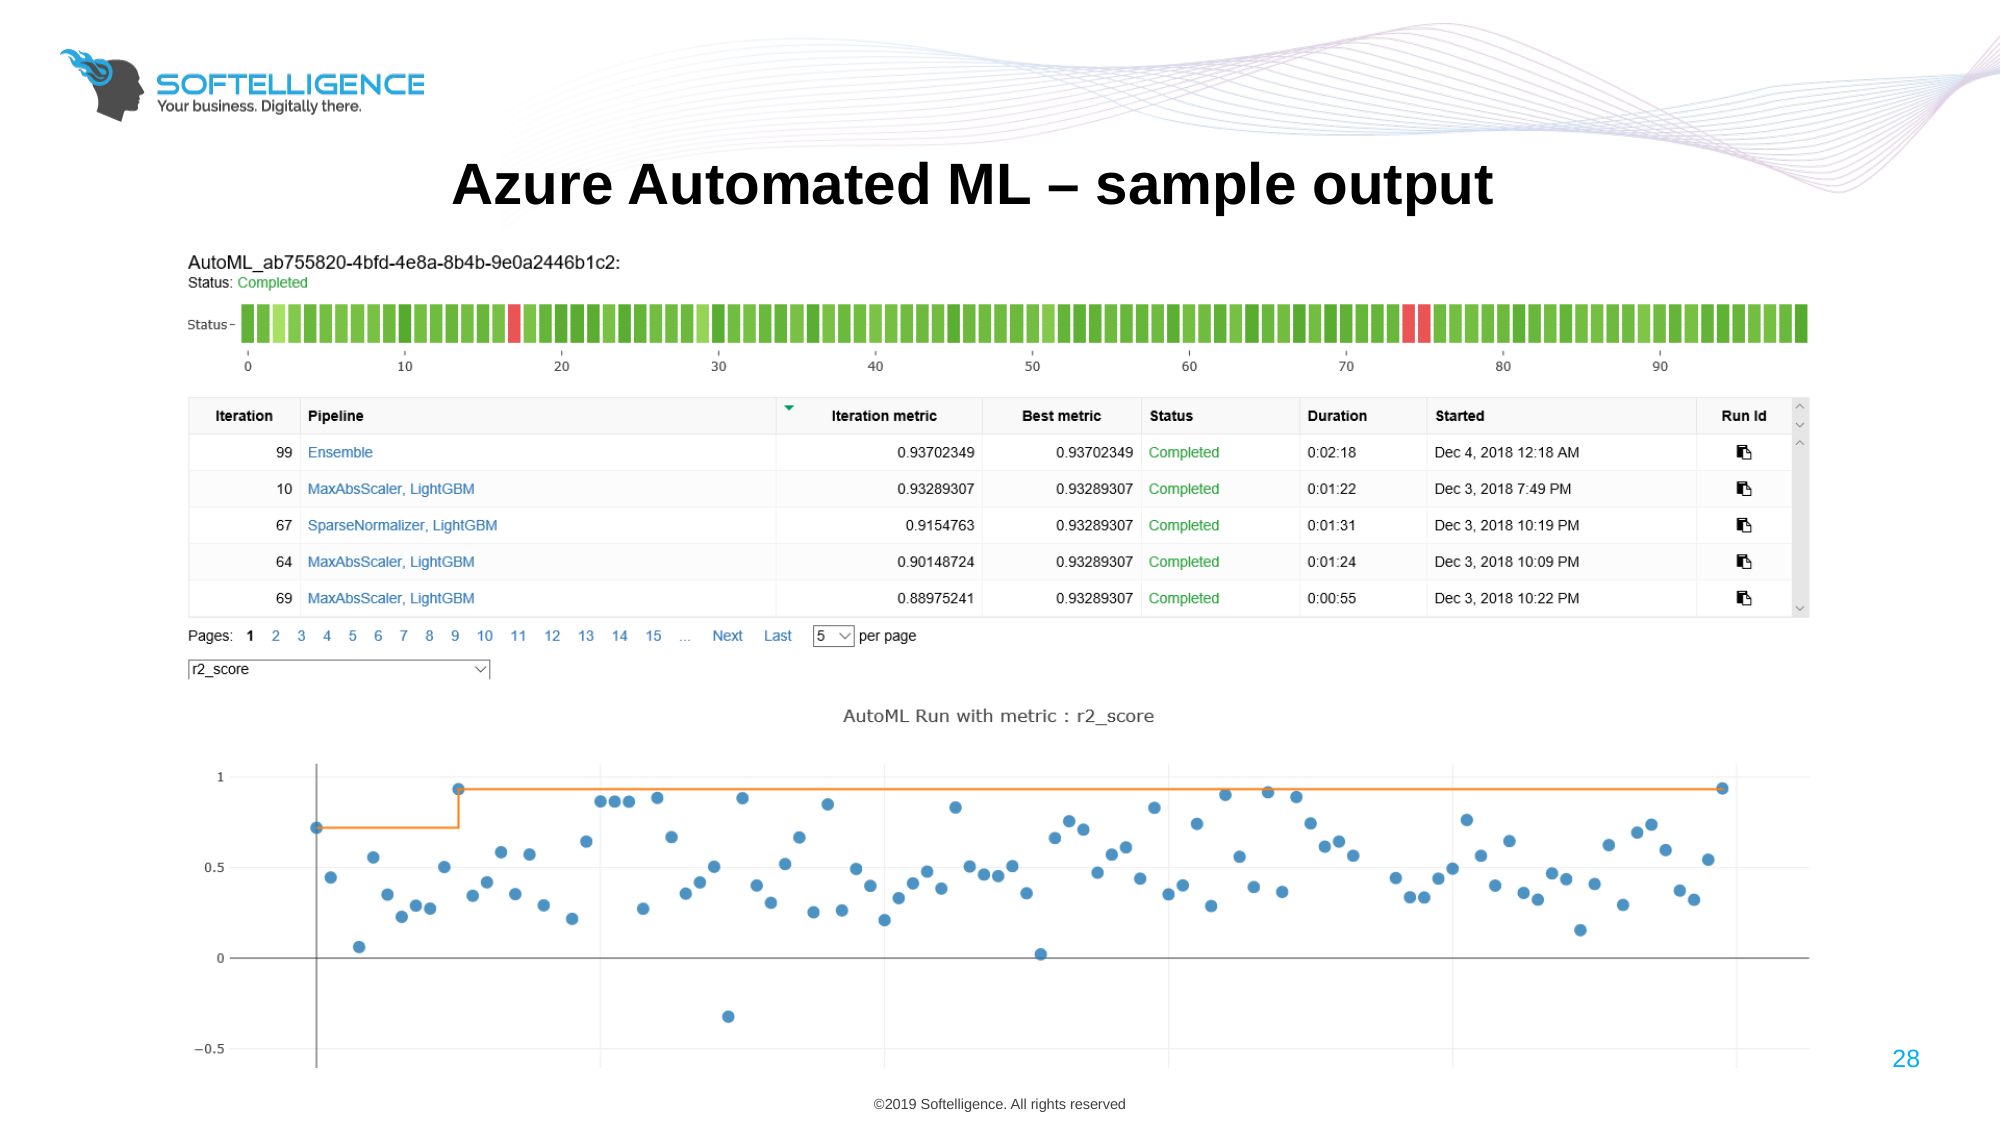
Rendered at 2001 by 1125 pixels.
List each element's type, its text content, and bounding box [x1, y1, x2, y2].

picture [179, 247, 1821, 1068]
title Azure Automated ML – sample output [59, 141, 1887, 222]
picture [59, 1, 2000, 238]
footer ©2019 Softelligence. All rights reserved [0, 1087, 2000, 1125]
slide_number 28 [1485, 1027, 1936, 1088]
